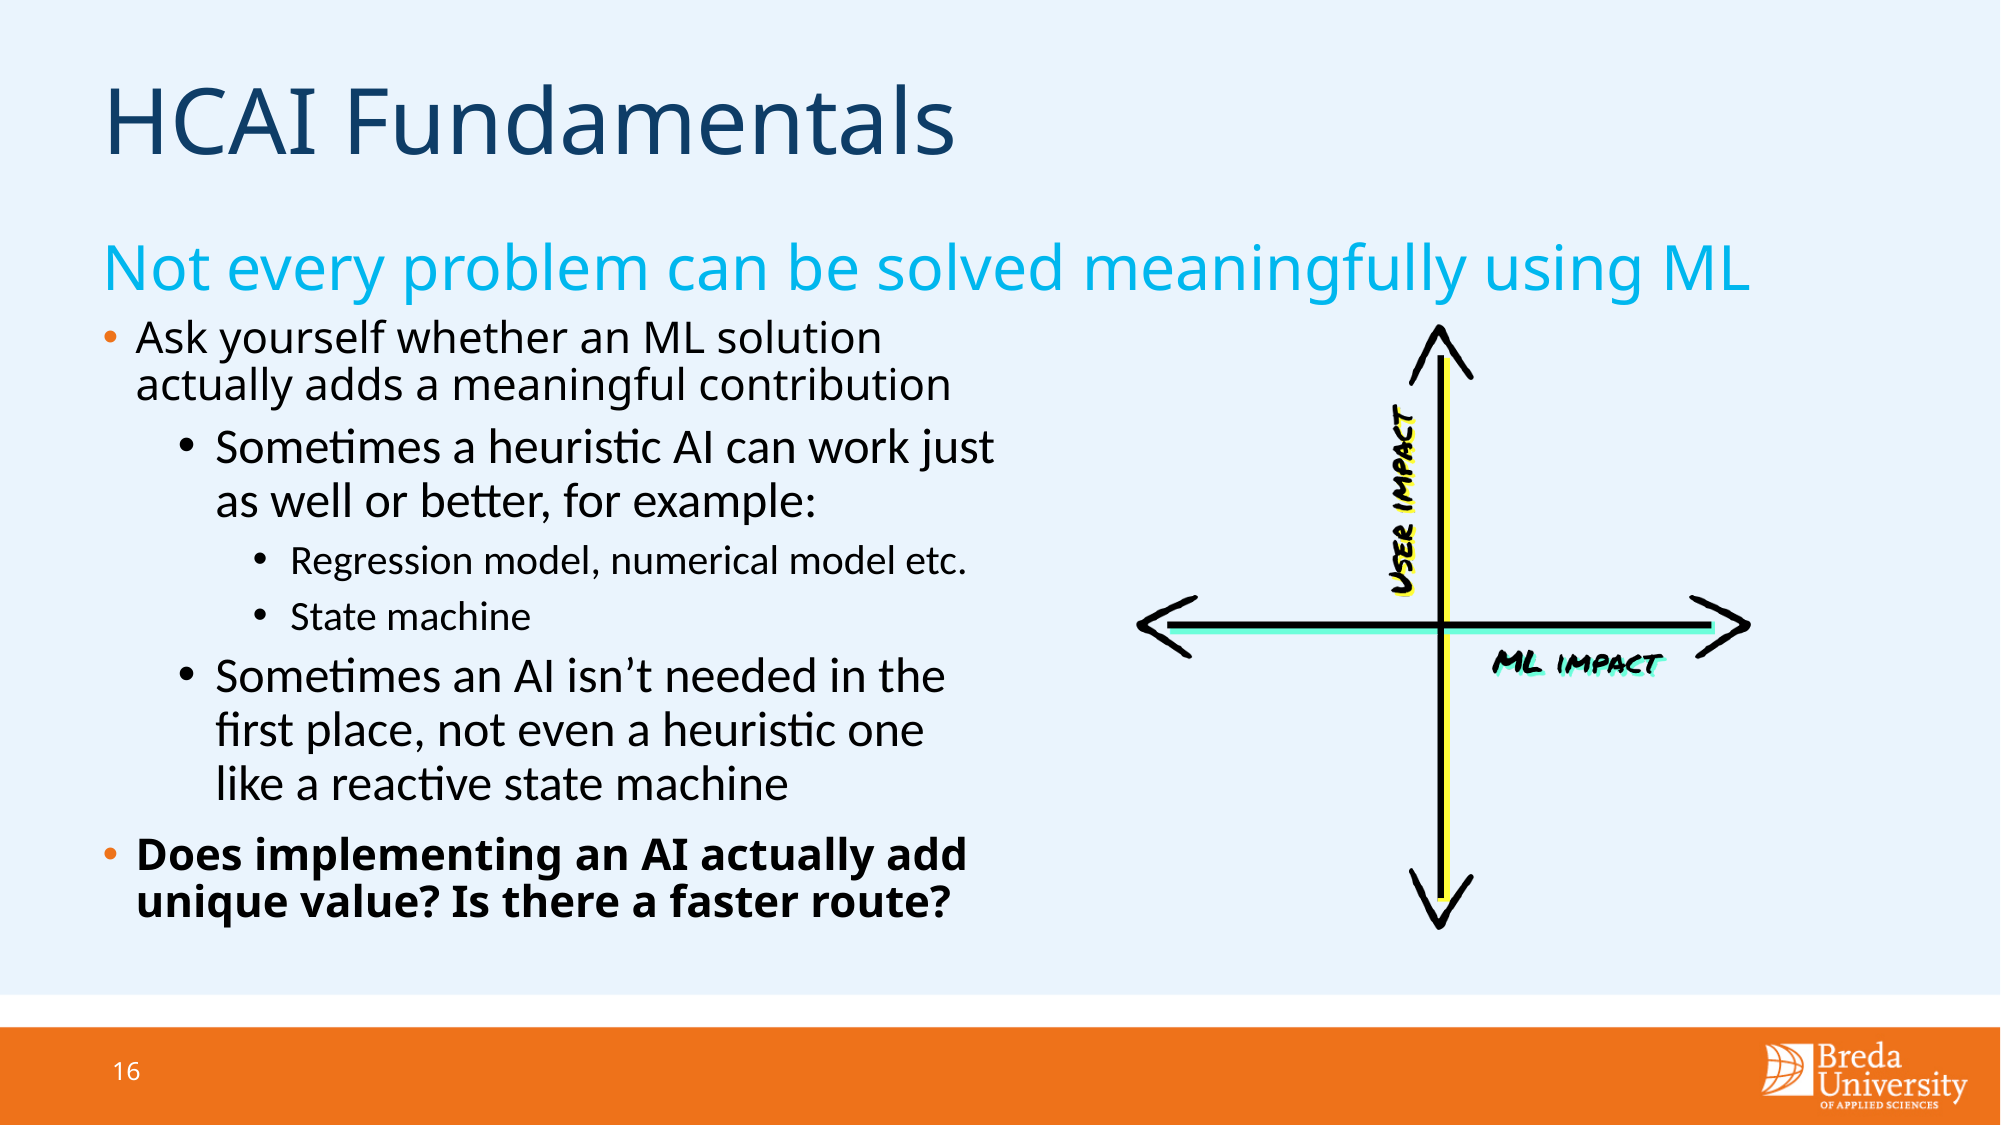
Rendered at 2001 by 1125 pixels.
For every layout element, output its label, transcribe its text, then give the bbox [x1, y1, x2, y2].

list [1120, 308, 1767, 946]
slide_number 16 [97, 1042, 198, 1103]
picture [0, 0, 2001, 1125]
title HCAI Fundamentals [88, 67, 1917, 210]
list Ask yourself whether an ML solution actually adds a meaningful contribution Sometimes a heuristic AI can work just as well or better, for example: Regression model, numerical model etc. State machine Sometimes an AI isn’t needed in the first place, not even a heuristic one like a reactive state machine Does implementing an AI actually add unique value? Is there a faster route? [88, 308, 1016, 946]
list Not every problem can be solved meaningfully using ML [88, 229, 1917, 307]
